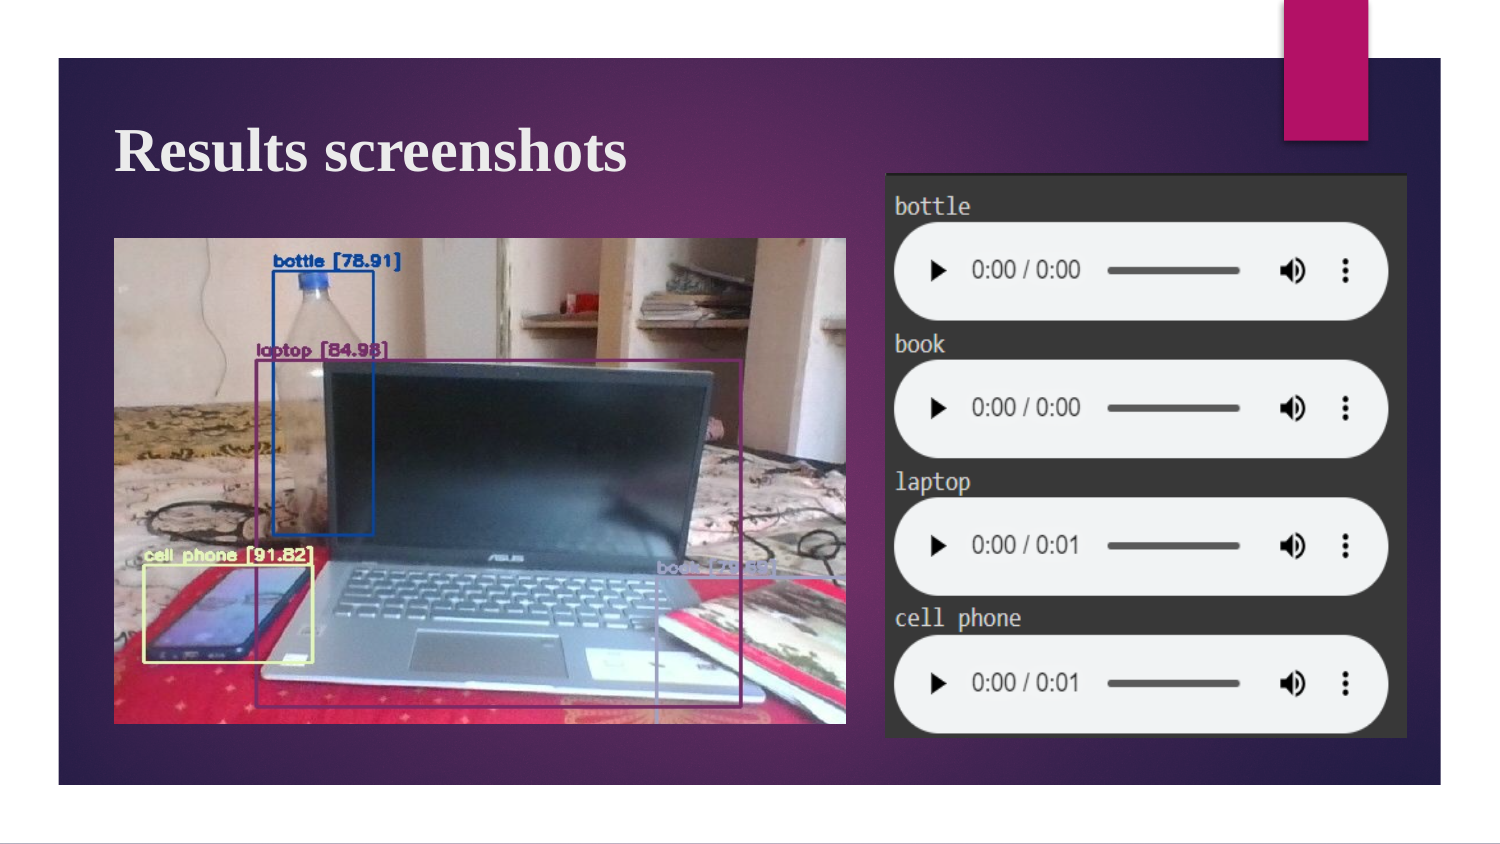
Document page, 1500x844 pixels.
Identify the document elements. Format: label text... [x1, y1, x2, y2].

picture [59, 58, 1440, 785]
text_box Results screenshots [99, 94, 1250, 200]
text_box [99, 238, 1420, 779]
